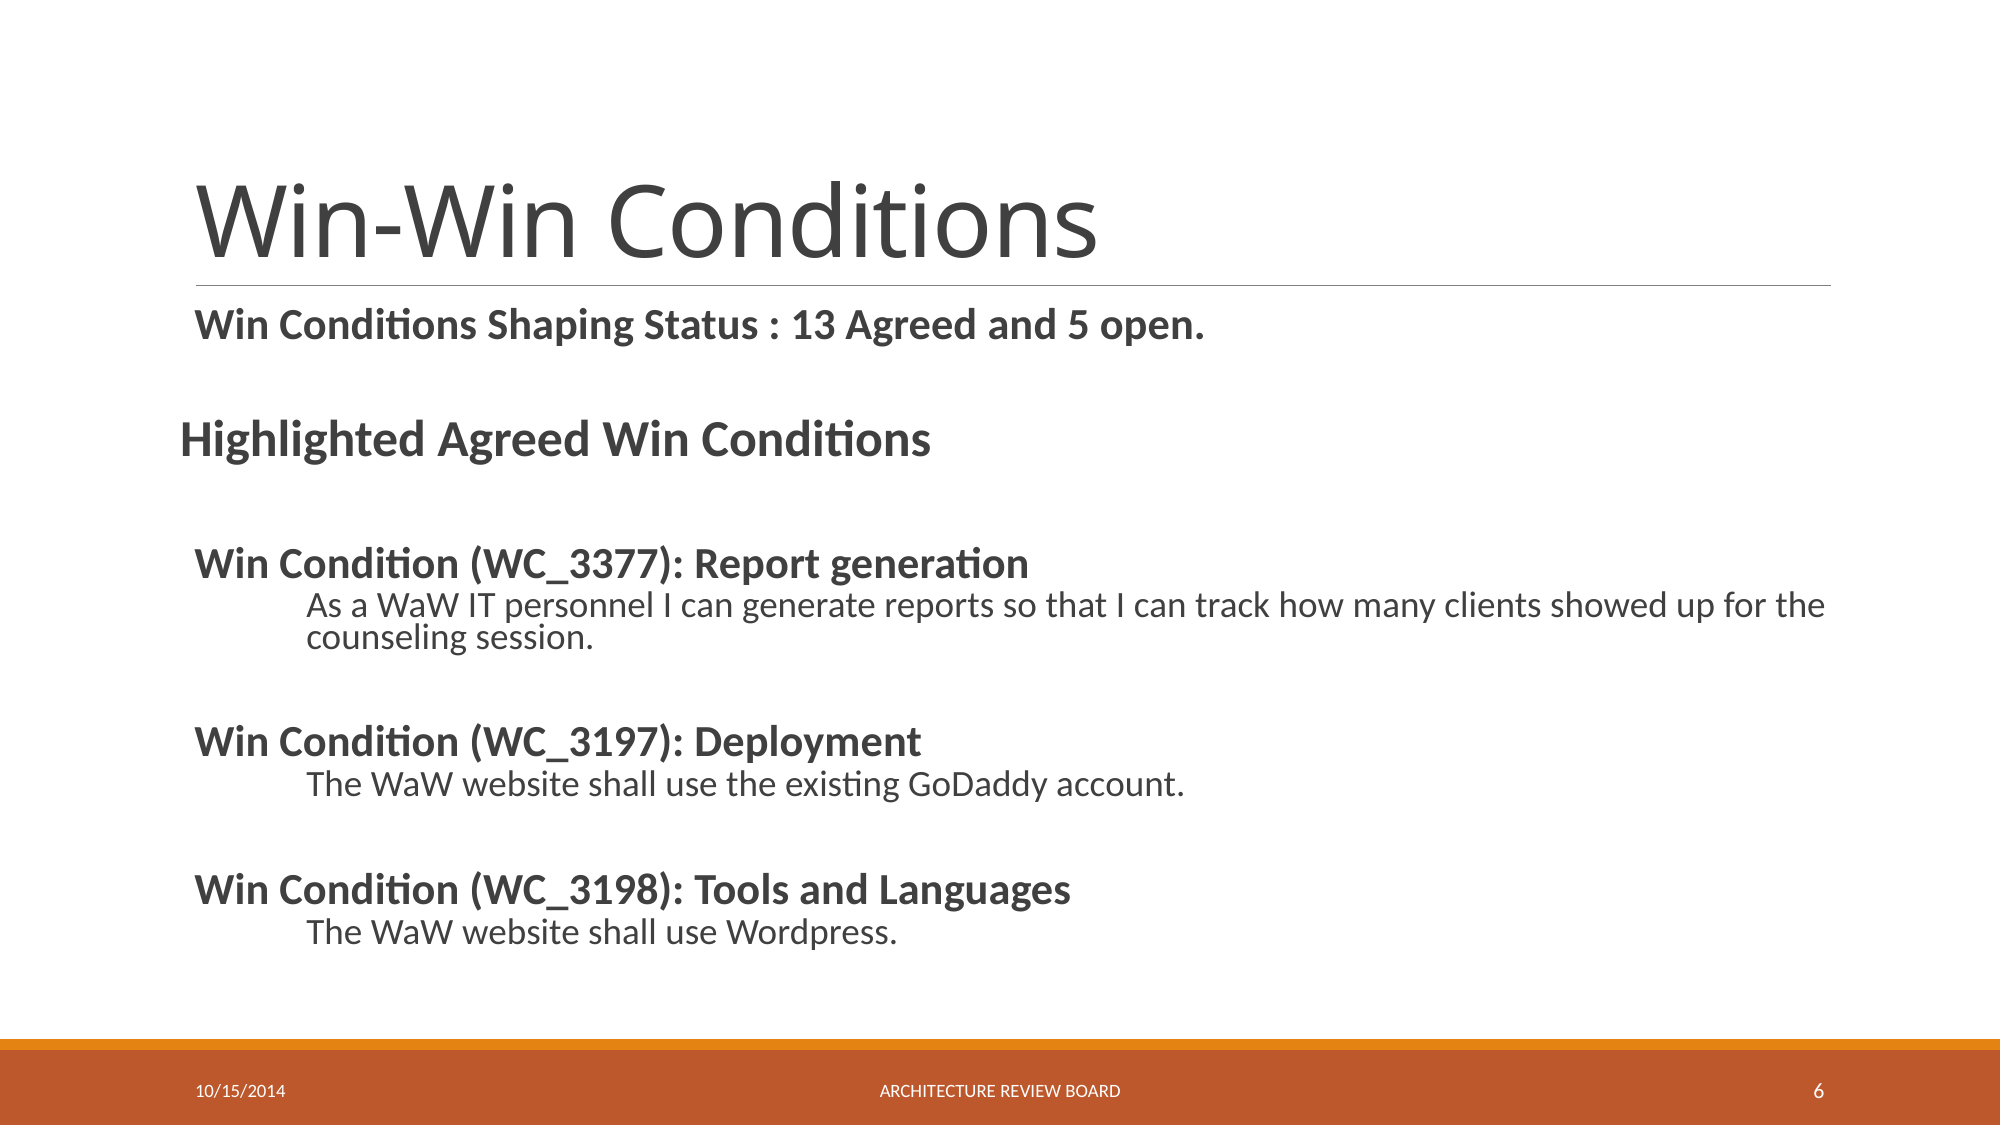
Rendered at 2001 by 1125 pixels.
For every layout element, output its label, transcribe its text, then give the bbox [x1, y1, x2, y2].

text_box Win Conditions Shaping Status : 13 Agreed and 5 open. Highlighted Agreed Win Conditions Win Condition (WC_3377): Report generation As a WaW IT personnel I can generate reports so that I can track how many clients showed up for the counseling session. Win Condition (WC_3197): Deployment The WaW website shall use the existing GoDaddy account. Win Condition (WC_3198): Tools and Languages The WaW website shall use Wordpress. [179, 302, 1830, 963]
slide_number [180, 1059, 586, 1120]
slide_number 6 [1624, 1059, 1840, 1120]
text_box Win-Win Conditions [179, 46, 1830, 285]
footer Architecture review board [604, 1059, 1396, 1120]
